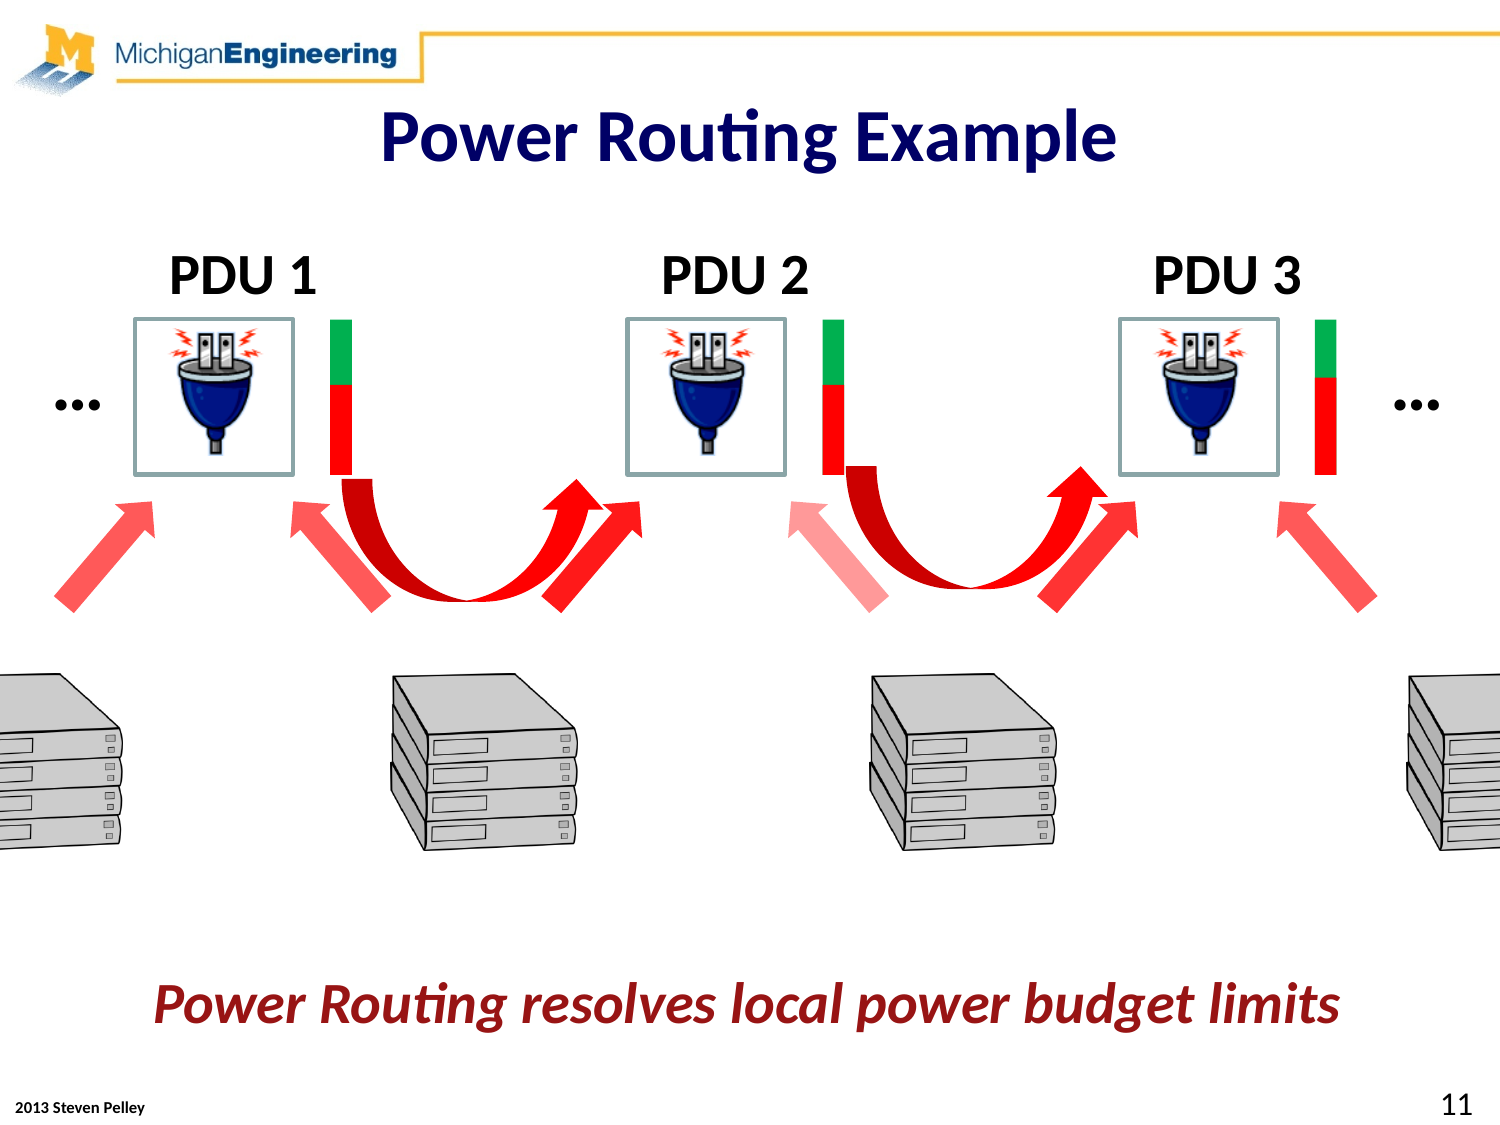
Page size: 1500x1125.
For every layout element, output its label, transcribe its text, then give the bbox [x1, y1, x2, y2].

slide_number 115 [1425, 1074, 1500, 1125]
picture [12, 24, 1500, 97]
picture [1406, 672, 1500, 852]
title Power Routing Example [74, 74, 1426, 188]
text_box [843, 464, 1110, 592]
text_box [135, 318, 294, 475]
picture [0, 672, 123, 852]
picture [869, 672, 1057, 852]
text_box [1313, 317, 1339, 375]
text_box [288, 499, 394, 616]
text_box Power Routing resolves local power budget limits [138, 957, 1357, 1043]
text_box [328, 383, 354, 477]
text_box PDU 2 [646, 228, 826, 314]
text_box [328, 317, 354, 383]
text_box [51, 499, 157, 616]
picture [390, 672, 578, 852]
text_box [539, 499, 645, 616]
text_box … [36, 327, 120, 433]
text_box [1274, 499, 1380, 616]
text_box … [1375, 327, 1459, 433]
text_box [1034, 499, 1141, 616]
text_box PDU 3 [1139, 228, 1318, 314]
text_box PDU 1 [154, 228, 333, 314]
text_box [786, 499, 892, 616]
text_box [820, 383, 846, 477]
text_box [627, 318, 786, 475]
text_box [339, 476, 606, 604]
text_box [1119, 318, 1278, 475]
text_box [1313, 375, 1339, 477]
text_box [820, 317, 846, 383]
